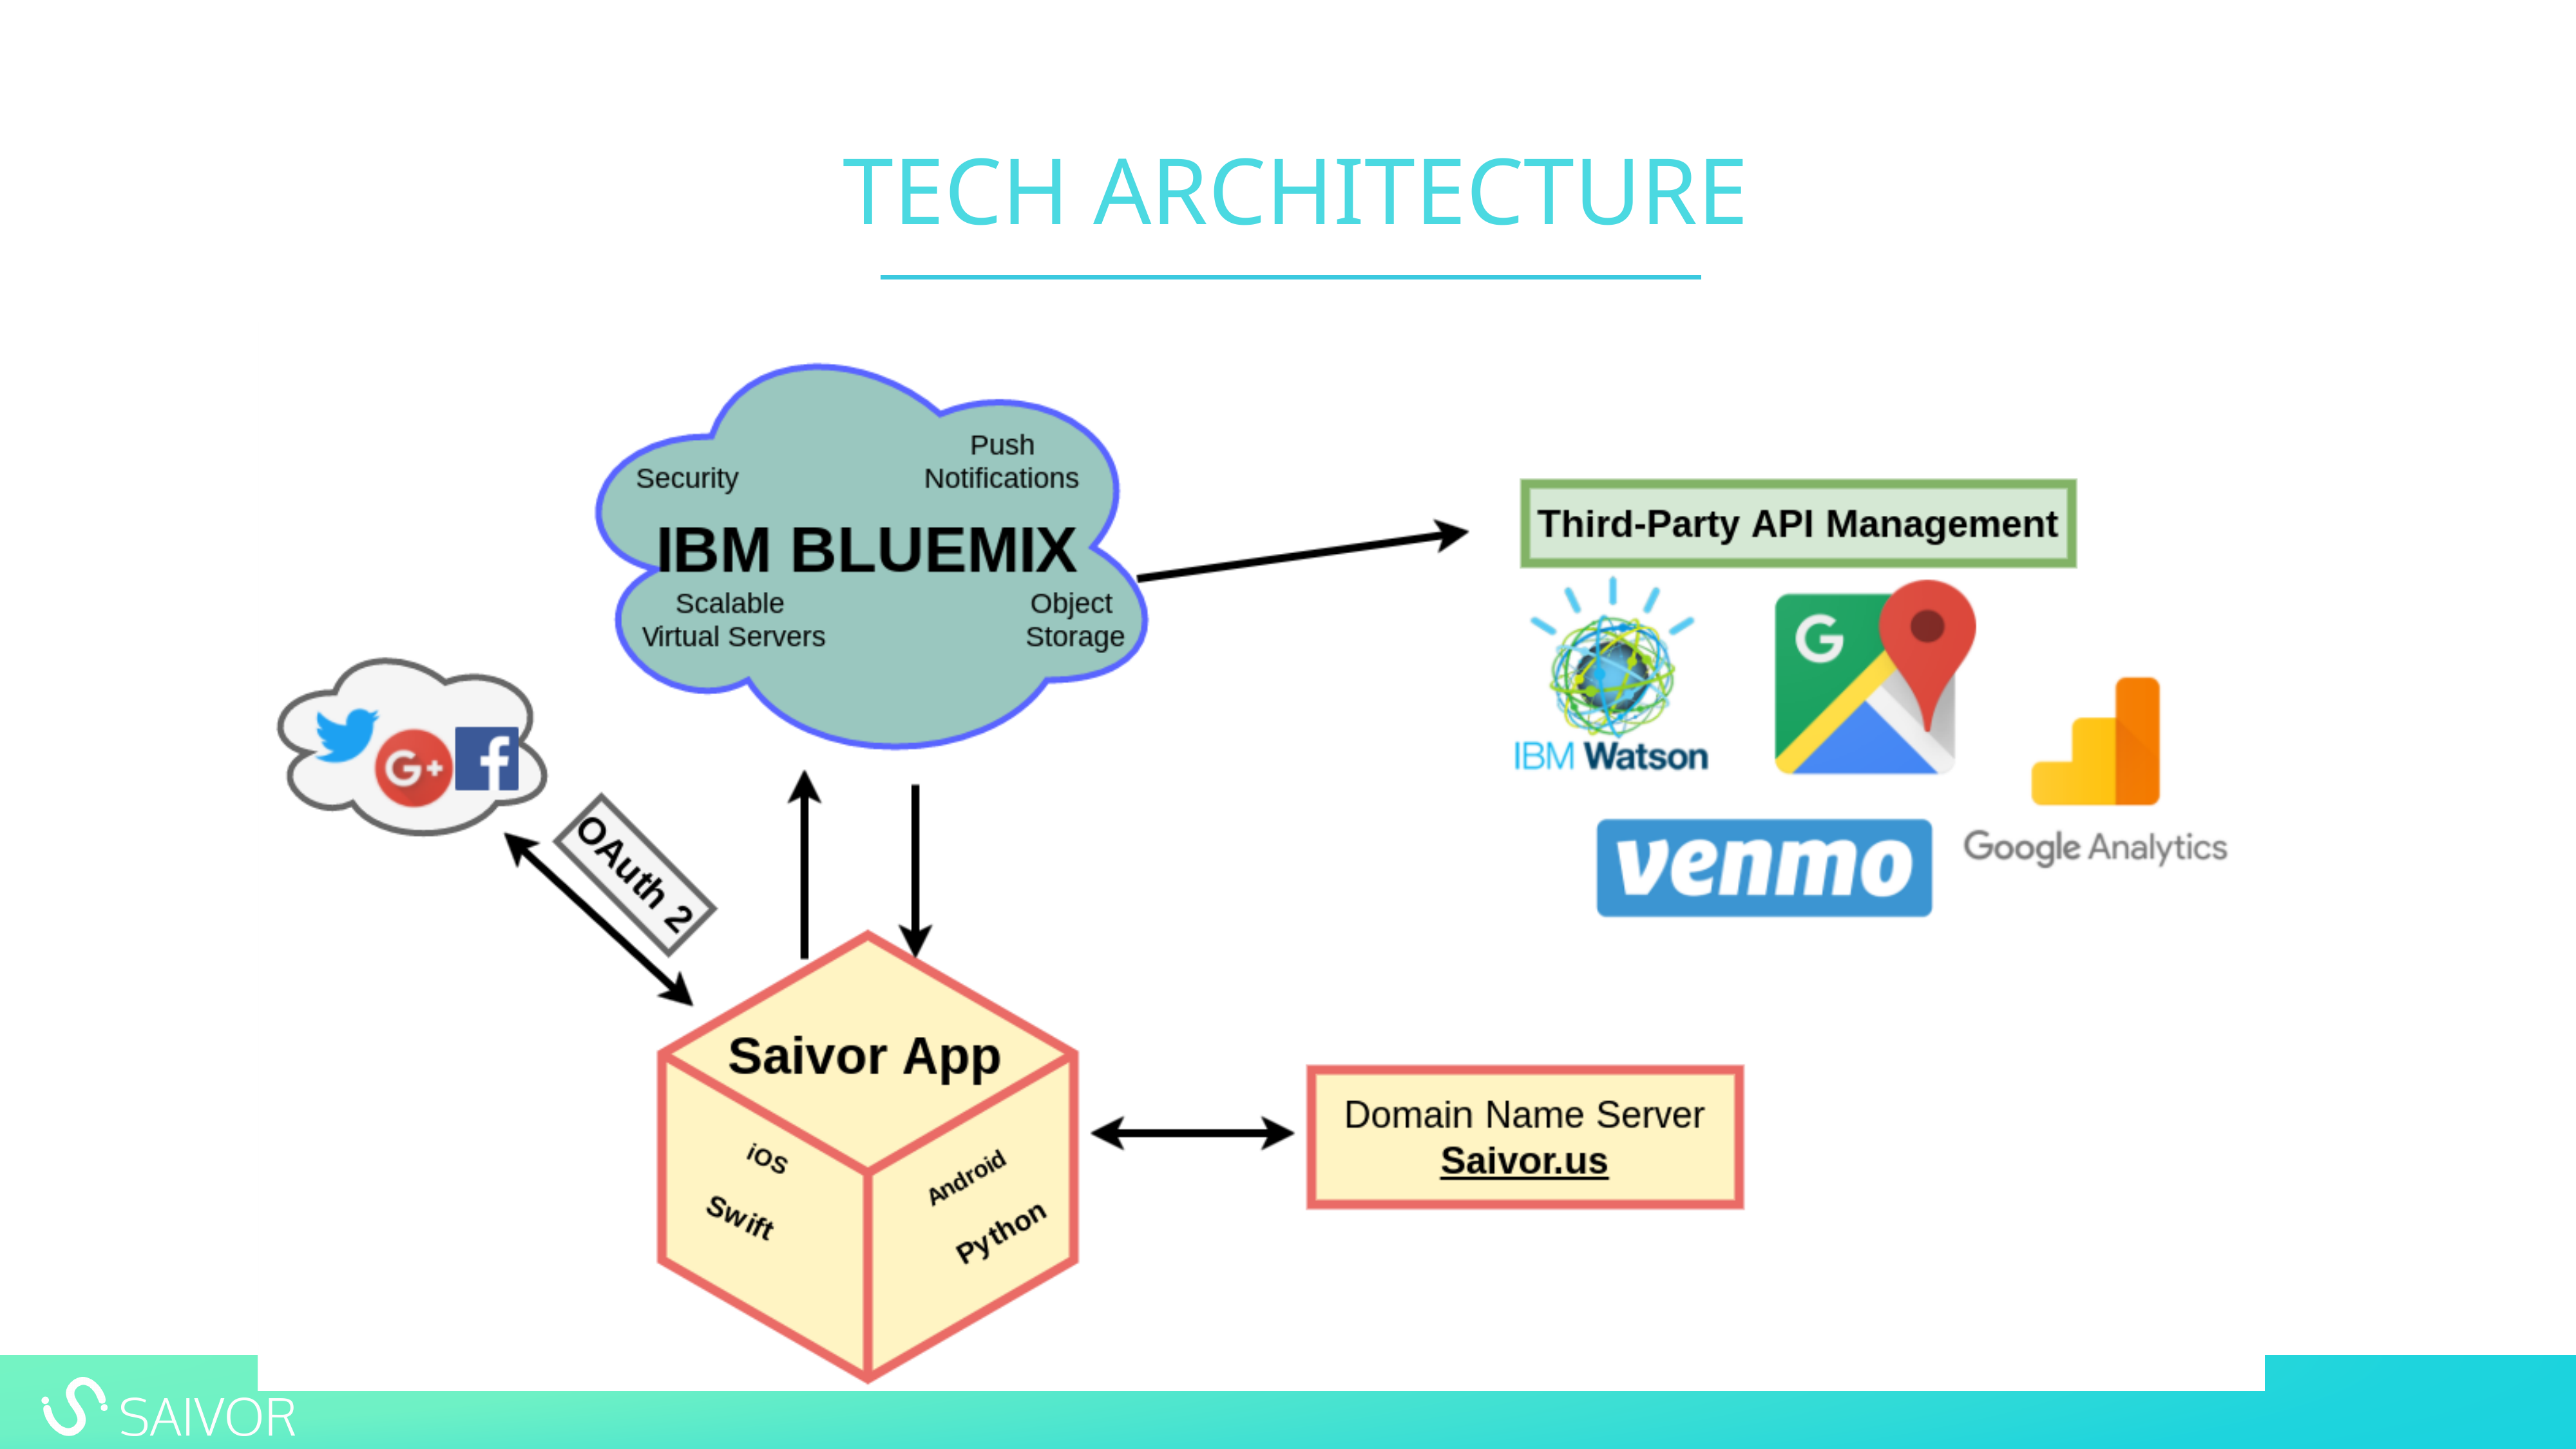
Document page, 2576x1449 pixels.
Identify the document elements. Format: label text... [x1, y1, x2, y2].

picture [0, 321, 2576, 1449]
text_box TECH ARCHITECTURE [764, 133, 1818, 244]
